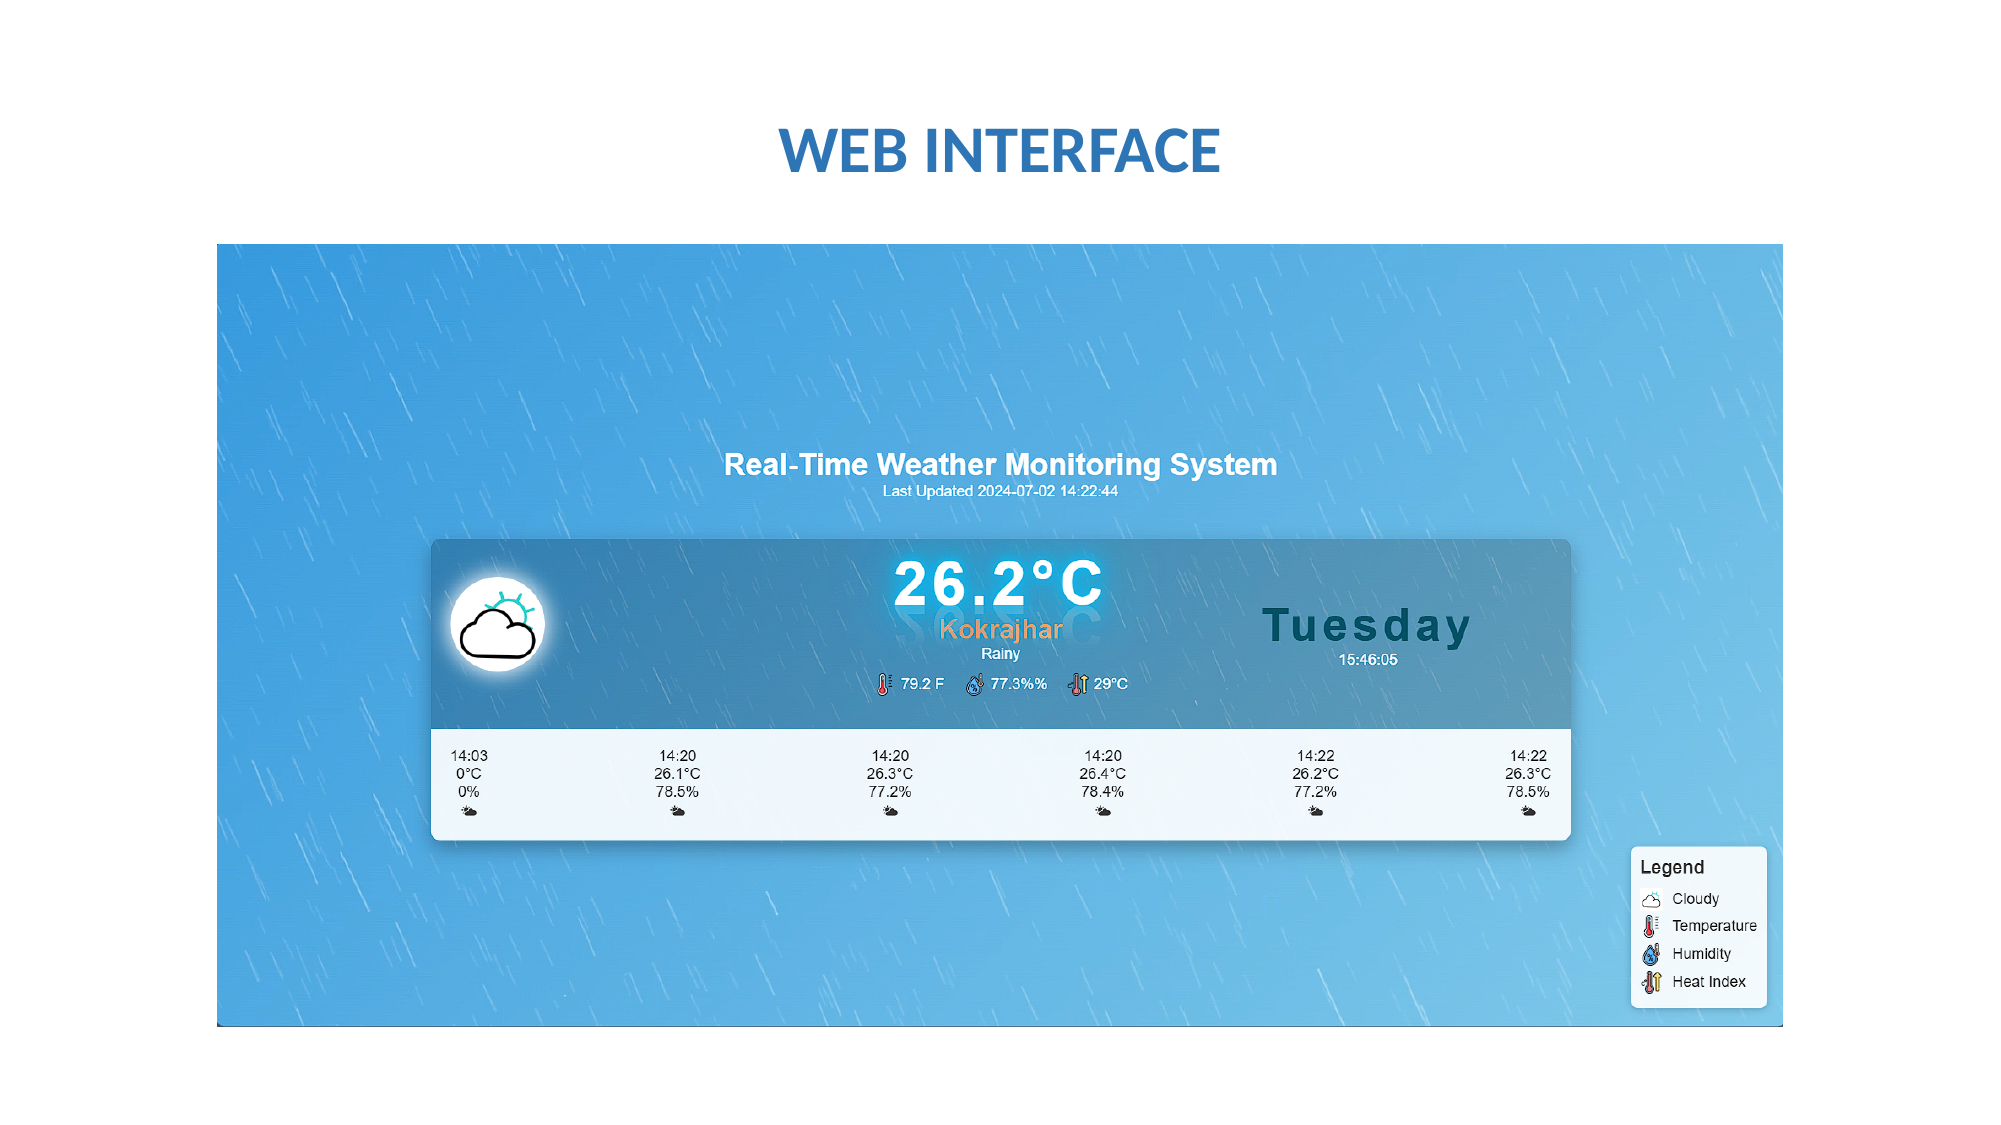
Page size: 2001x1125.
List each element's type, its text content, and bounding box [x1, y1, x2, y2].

text_box WEB INTERFACE [432, 98, 1569, 194]
picture [217, 244, 1783, 1027]
